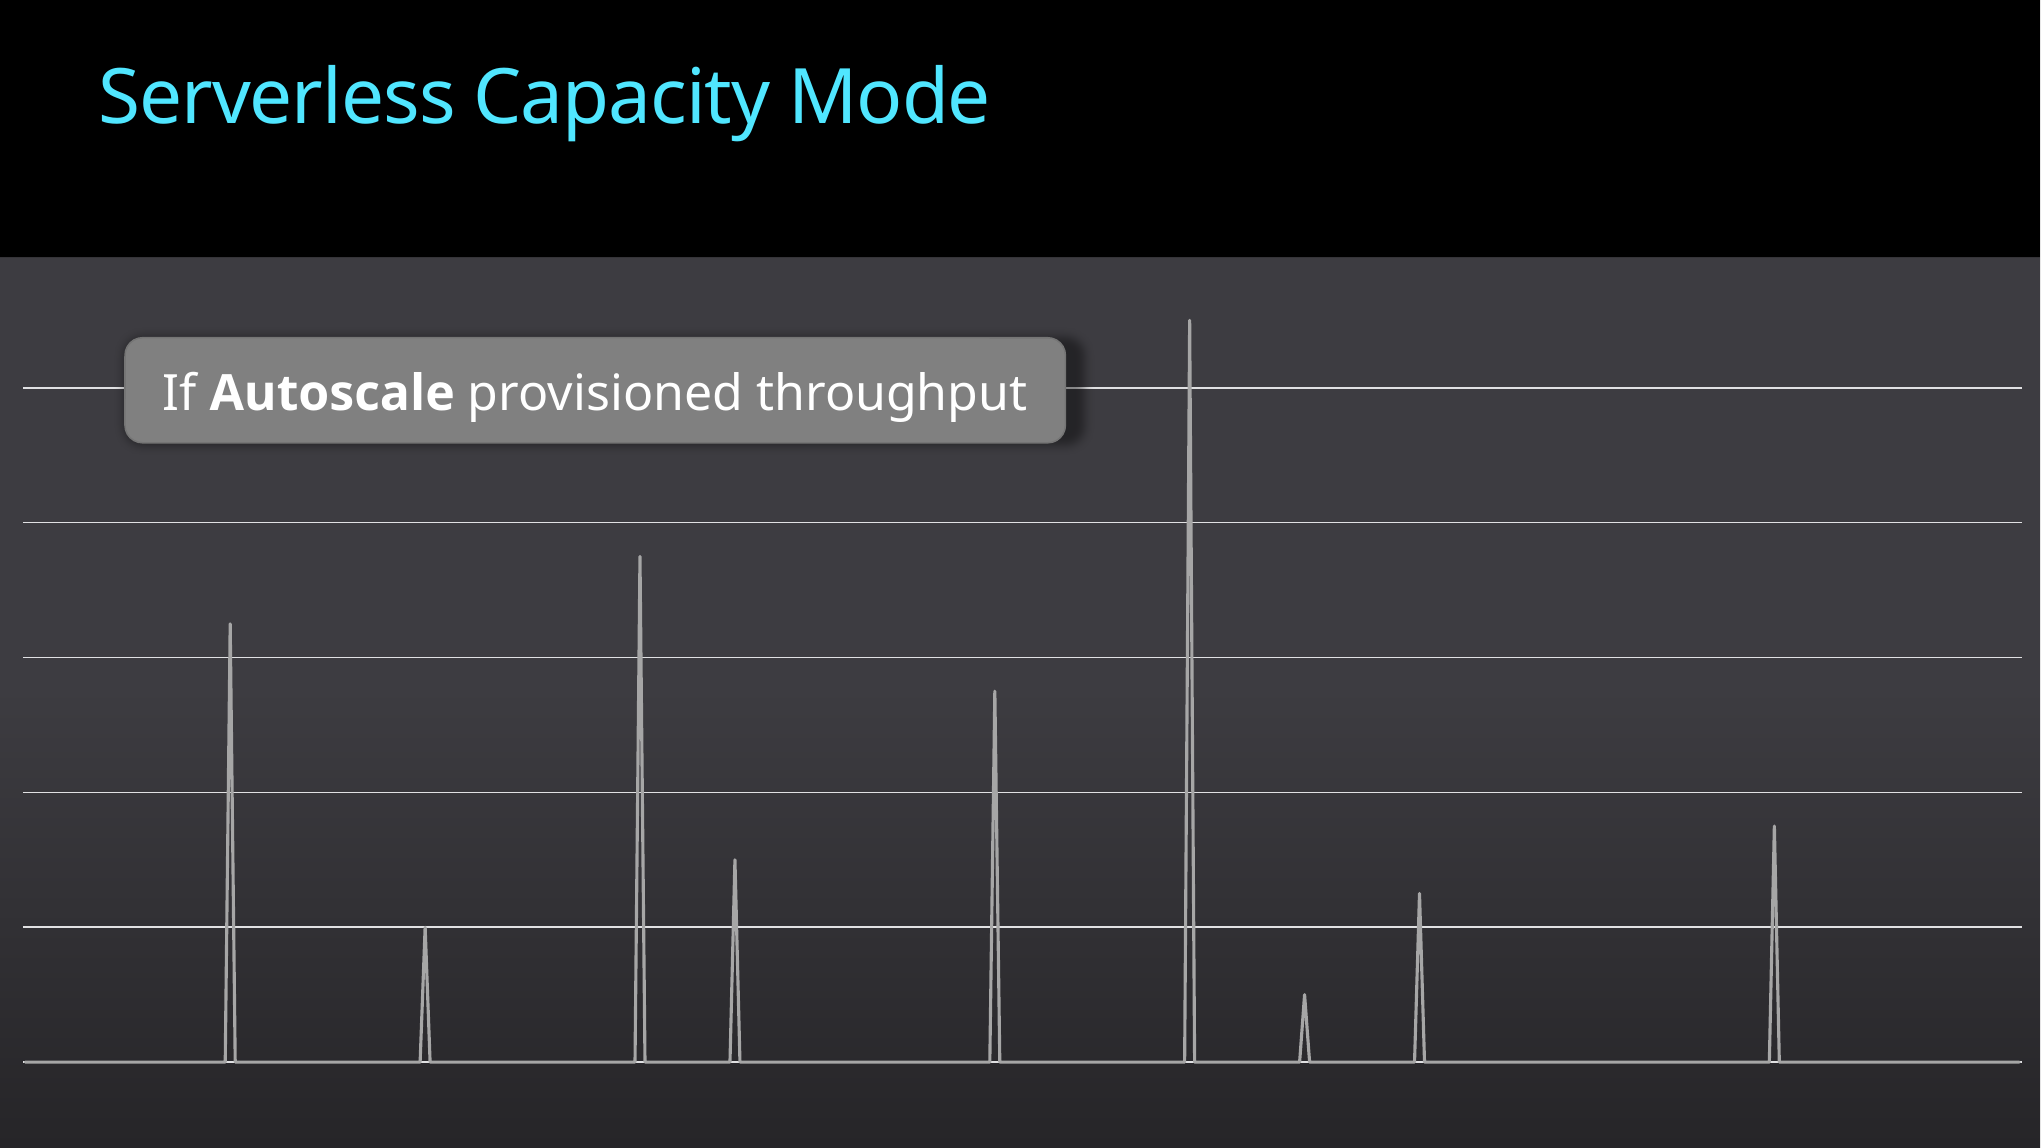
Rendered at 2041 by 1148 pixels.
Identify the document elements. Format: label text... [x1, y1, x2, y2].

text_box [0, 0, 2041, 235]
chart [0, 235, 2041, 1080]
text_box Serverless Capacity Mode [98, 46, 1782, 139]
